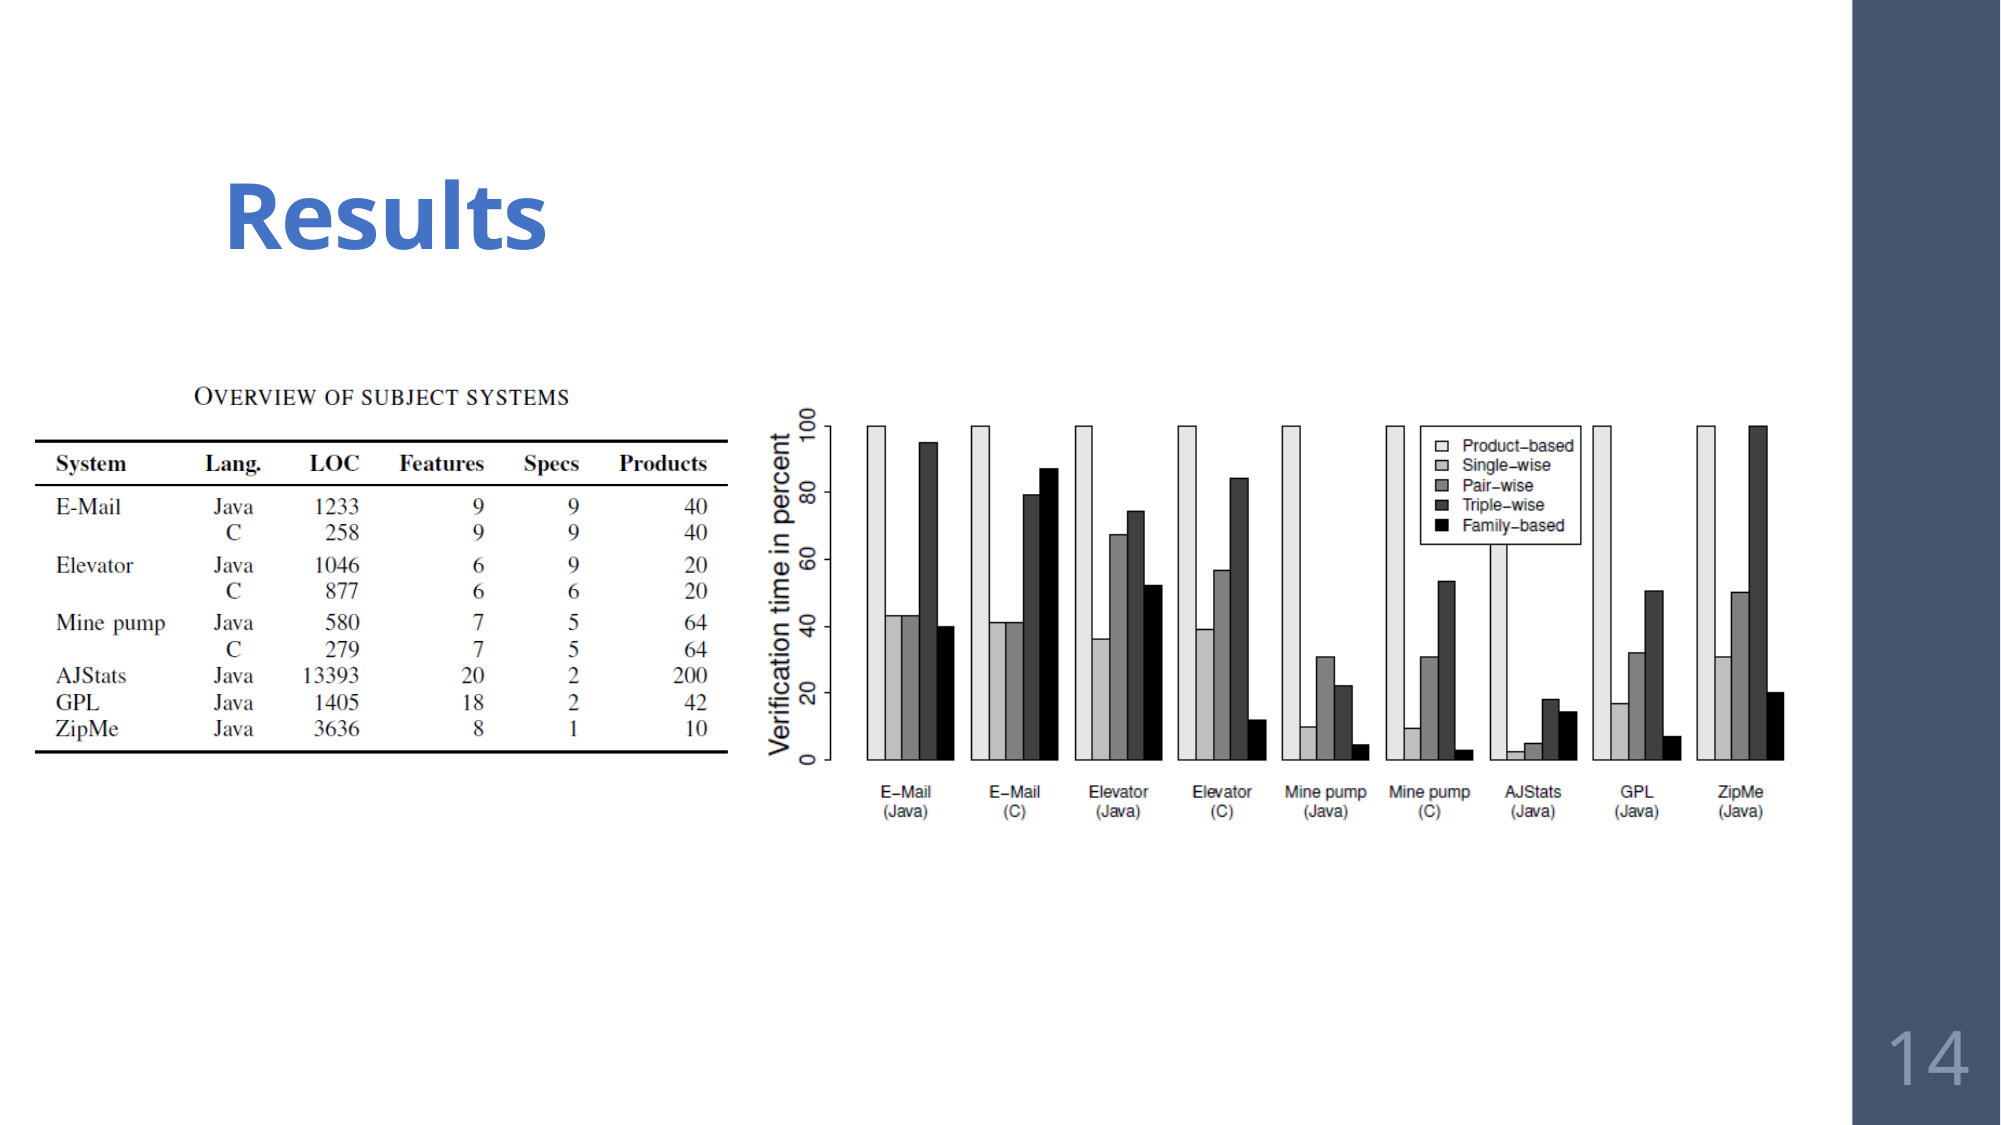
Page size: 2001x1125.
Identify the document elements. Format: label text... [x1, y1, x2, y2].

title Results [206, 43, 1797, 278]
picture [21, 379, 1835, 846]
slide_number 14 [1852, 1012, 2000, 1110]
